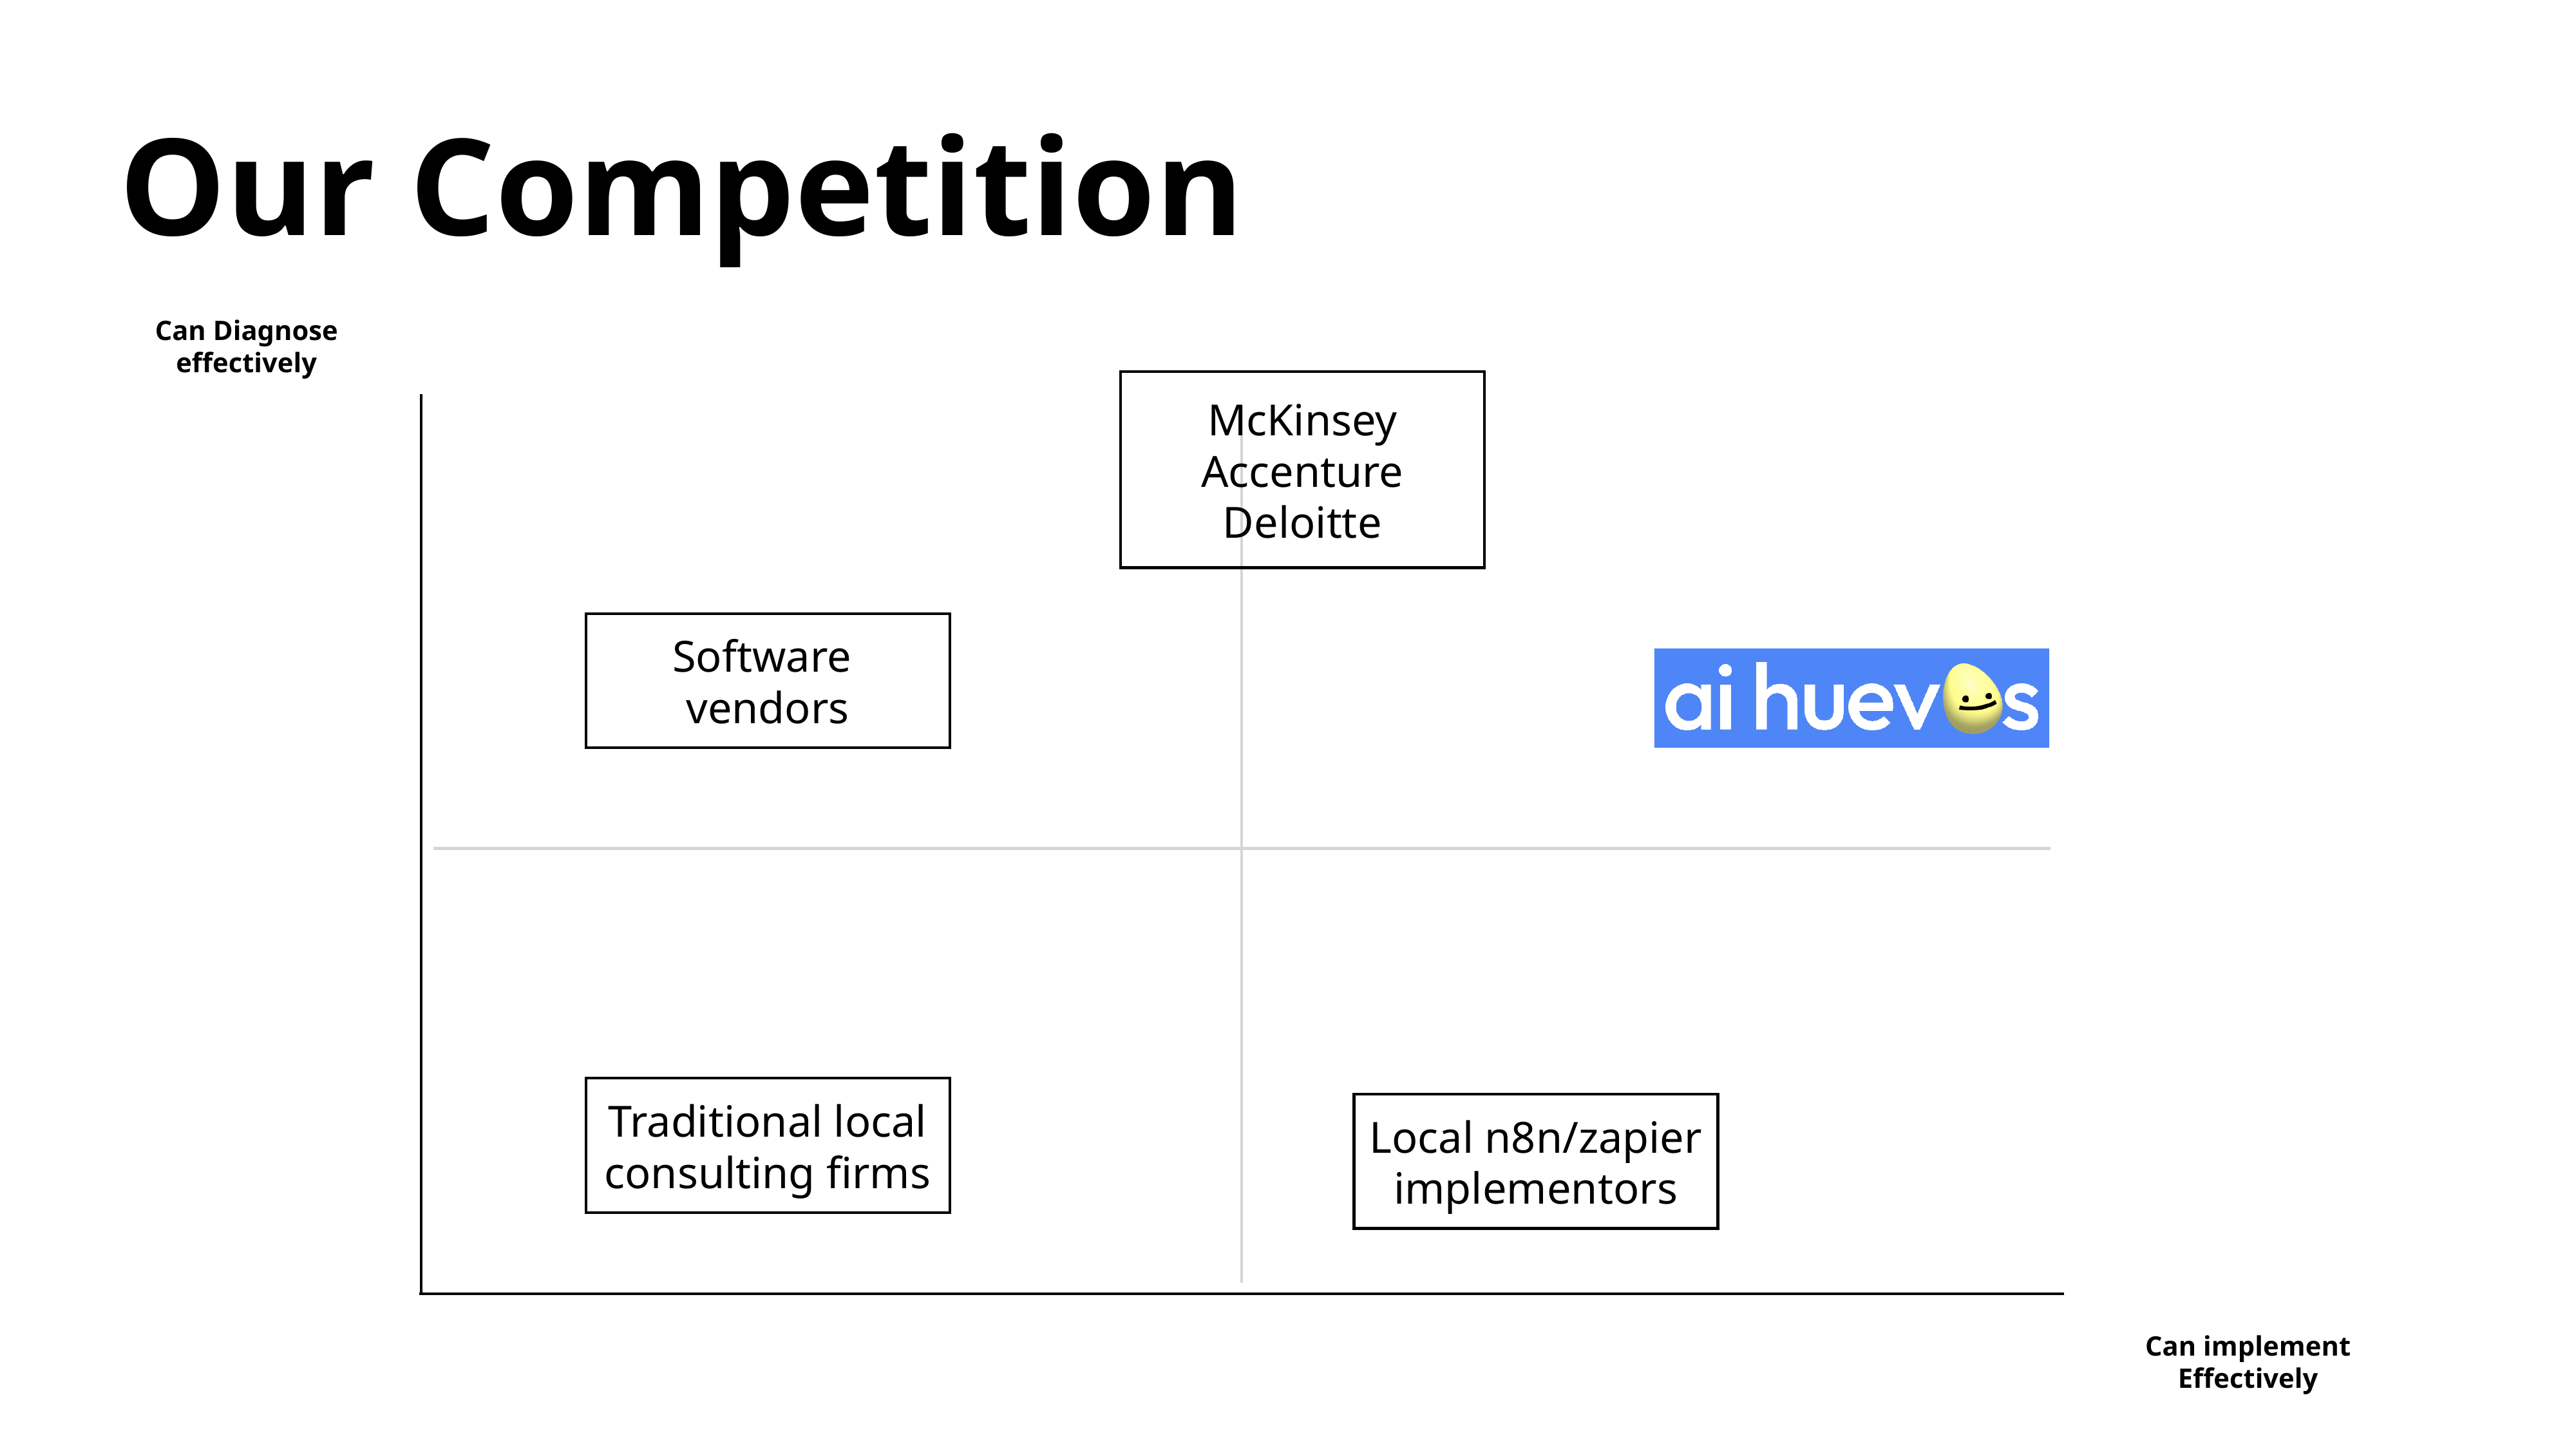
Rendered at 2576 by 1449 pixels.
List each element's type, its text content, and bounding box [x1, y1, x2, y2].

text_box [1654, 648, 2050, 748]
text_box Software vendors [585, 613, 950, 748]
text_box McKinsey Accenture Deloitte [1120, 371, 1484, 568]
text_box Our Competition [114, 81, 2445, 312]
text_box Can Diagnose effectively [84, 289, 409, 402]
text_box Can implement Effectively [2086, 1304, 2410, 1418]
text_box Traditional local consulting firms [585, 1078, 950, 1213]
text_box Local n8n/zapier implementors [1354, 1094, 1718, 1229]
